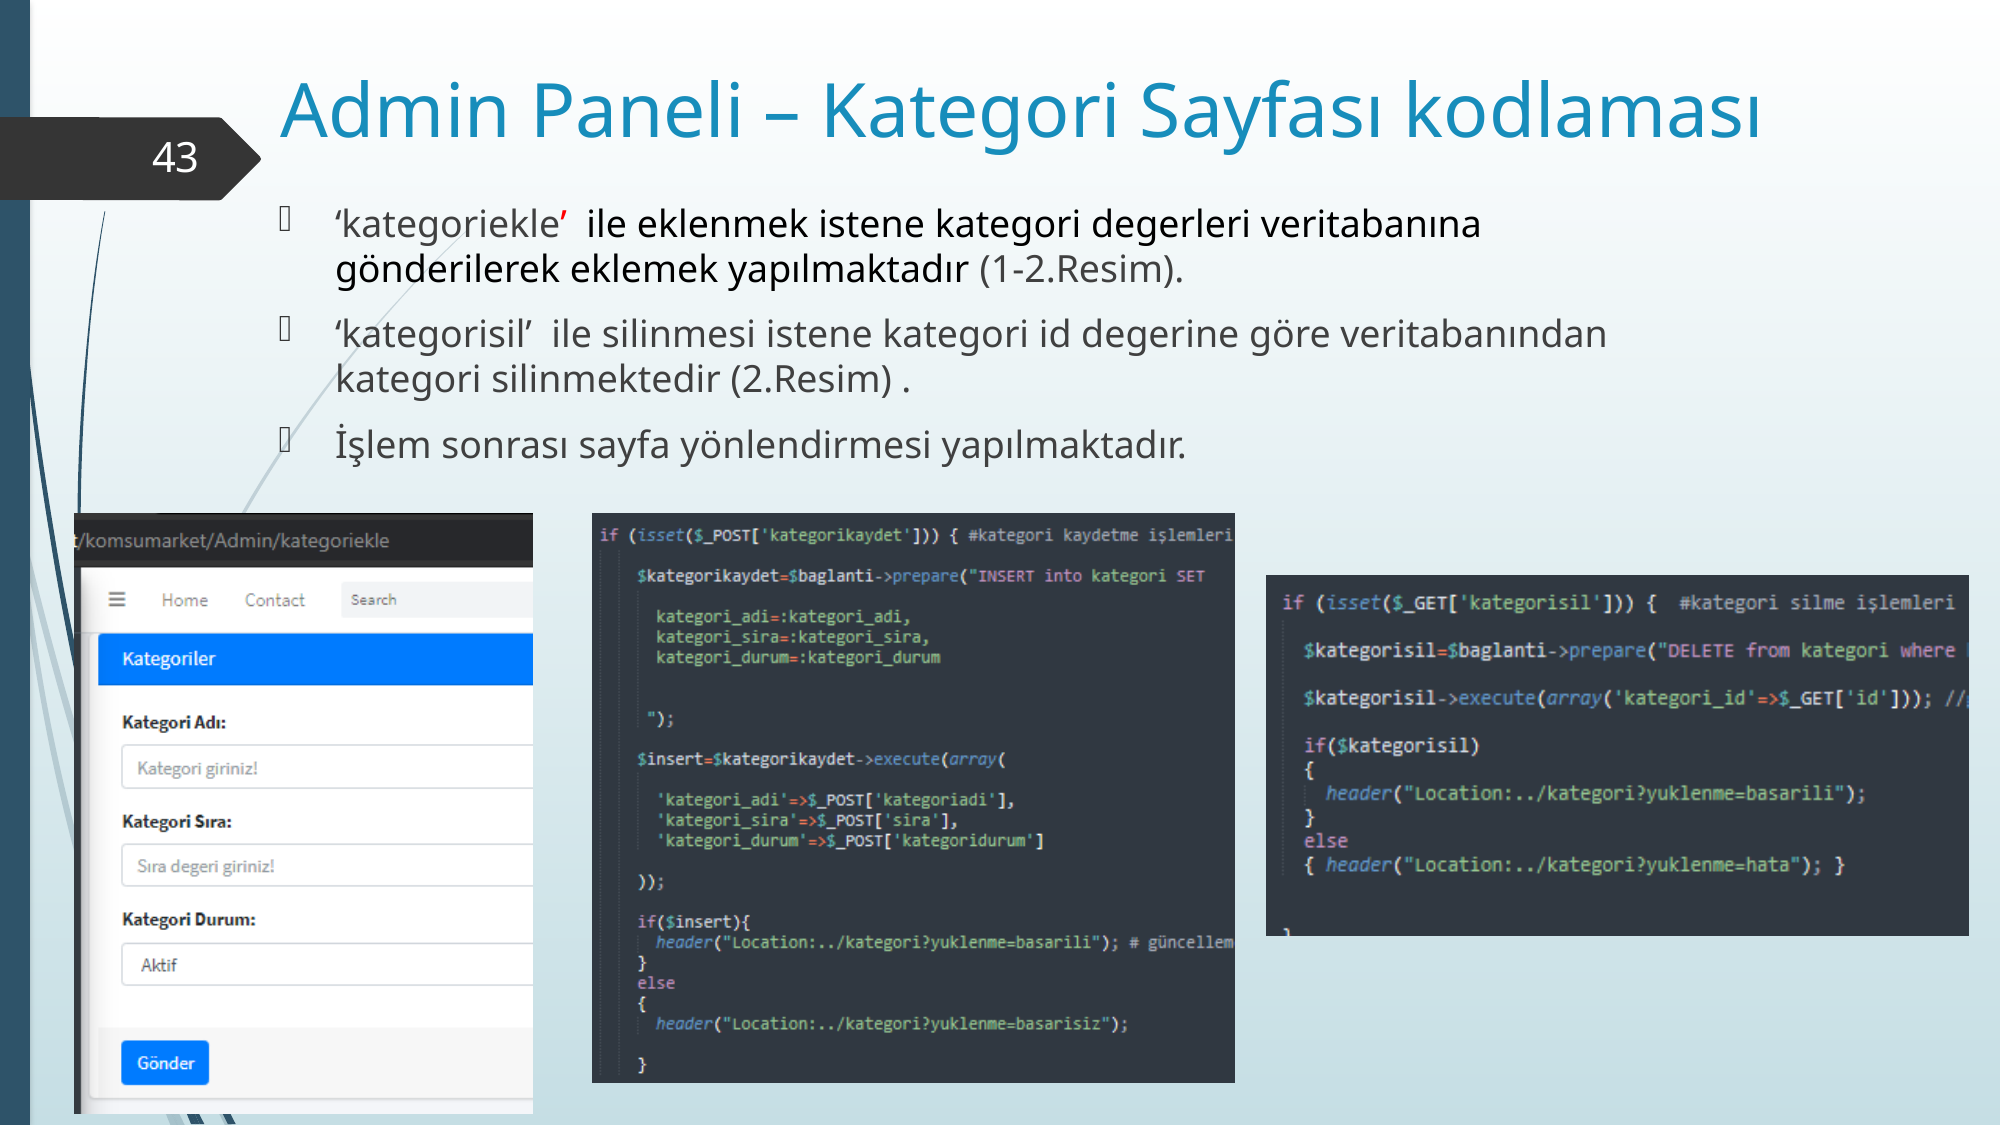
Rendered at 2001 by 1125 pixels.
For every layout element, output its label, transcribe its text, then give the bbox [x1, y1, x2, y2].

slide_number 43 [87, 129, 216, 190]
title Admin Paneli – Kategori Sayfası kodlaması [265, 54, 1950, 265]
list ‘kategoriekle’ ile eklenmek istene kategori degerleri veritabanına gönderilerek eklemek yapılmaktadır (1-2.Resim). ‘kategorisil’ ile silinmesi istene kategori id degerine göre veritabanından kategori silinmektedir (2.Resim) . İşlem sonrası sayfa yönlendirmesi yapılmaktadır. [263, 192, 1727, 812]
picture [591, 513, 1235, 1083]
picture [1266, 575, 1969, 936]
picture [74, 513, 533, 1115]
